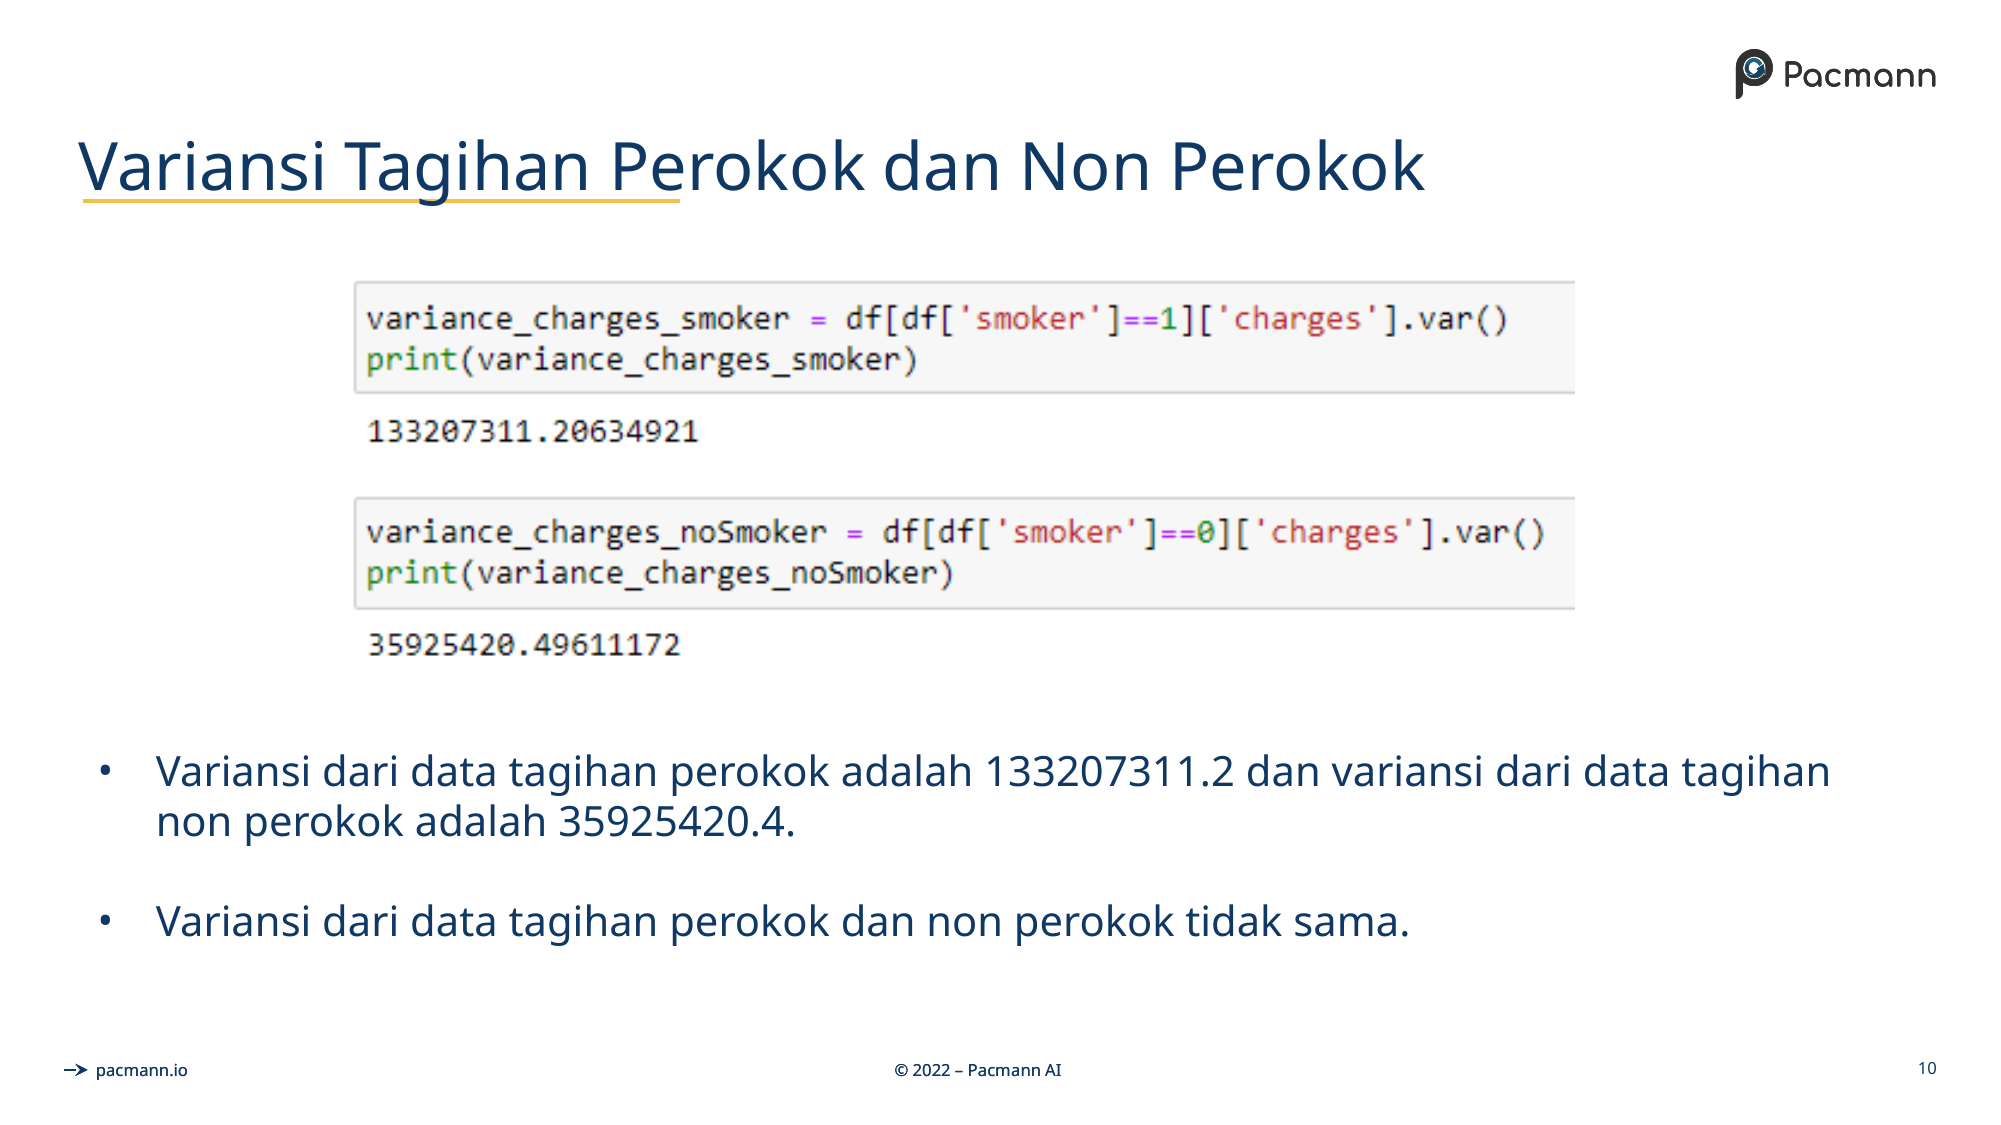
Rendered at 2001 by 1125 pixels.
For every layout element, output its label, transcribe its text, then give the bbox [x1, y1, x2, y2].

text_box Variansi dari data tagihan perokok adalah 133207311.2 dan variansi dari data tagihan non perokok adalah 35925420.4. Variansi dari data tagihan perokok dan non perokok tidak sama. [65, 736, 1934, 952]
picture [345, 277, 1575, 680]
title Variansi Tagihan Perokok dan Non Perokok [63, 59, 1935, 278]
picture [1707, 36, 1966, 112]
